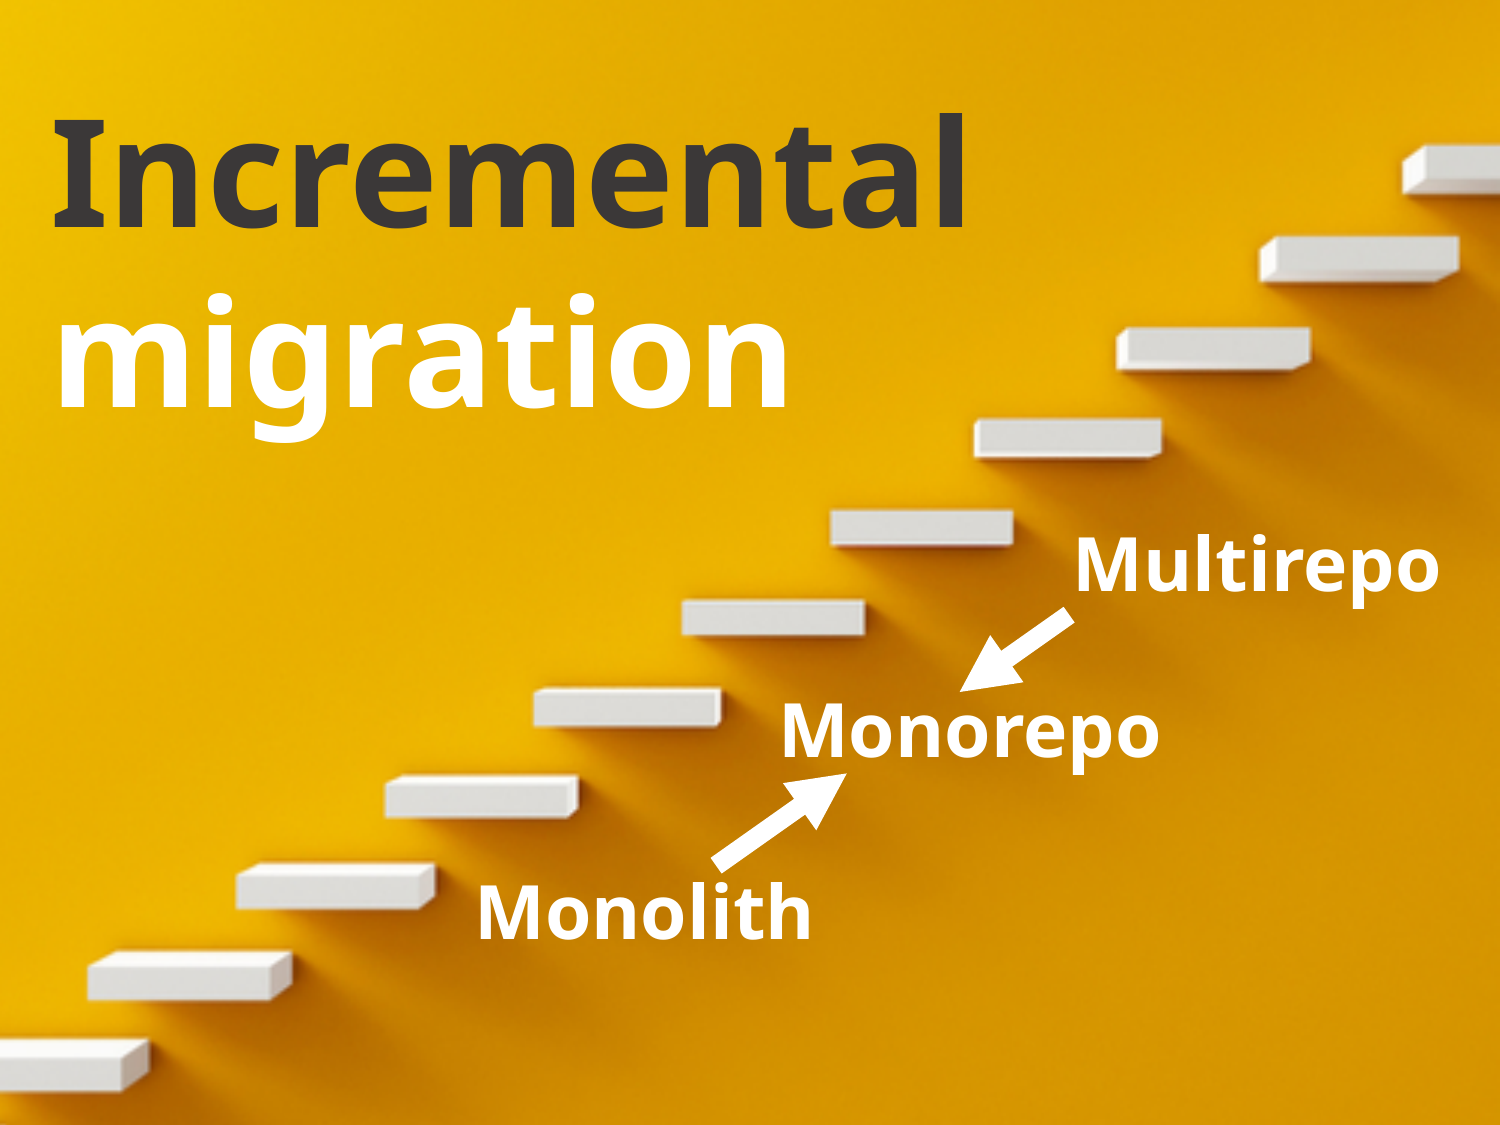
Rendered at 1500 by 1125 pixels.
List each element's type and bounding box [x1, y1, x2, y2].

text_box [959, 614, 1070, 692]
picture [0, 0, 1500, 1125]
text_box [716, 773, 847, 866]
